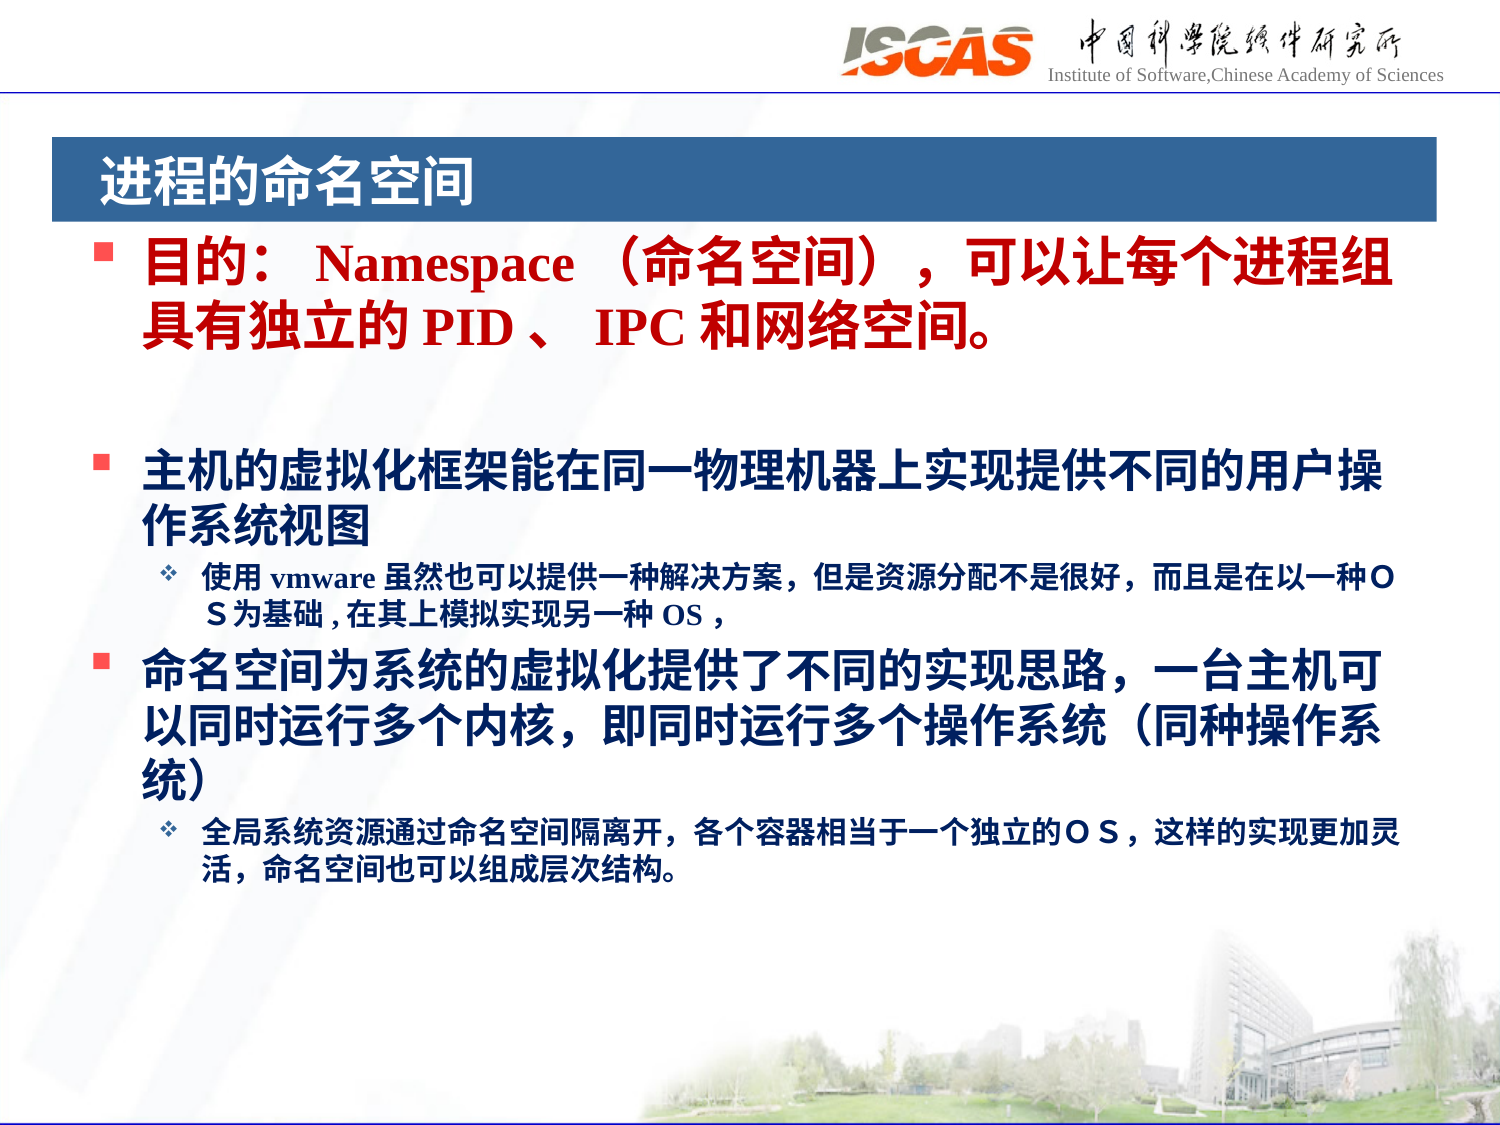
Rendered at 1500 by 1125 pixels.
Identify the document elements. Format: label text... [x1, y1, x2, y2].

picture [837, 18, 1045, 87]
title 进程的命名空间 [51, 136, 1437, 222]
list 目的：Namespace（命名空间），可以让每个进程组具有独立的PID、IPC和网络空间。 主机的虚拟化框架能在同一物理机器上实现提供不同的用户操作系统视图 使用vmware虽然也可以提供一种解决方案，但是资源分配不是很好，而且是在以一种ＯＳ为基础,在其上模拟实现另一种OS， 命名空间为系统的虚拟化提供了不同的实现思路，一台主机可以同时运行多个内核，即同时运行多个操作系统（同种操作系 统） 全局系统资源通过命名空间隔离开，各个容器相当于一个独立的ＯＳ，这样的实现更加灵活，命名空间也可以组成层次结构。 [73, 219, 1427, 1024]
picture [0, 92, 1500, 1125]
picture [1077, 15, 1402, 71]
